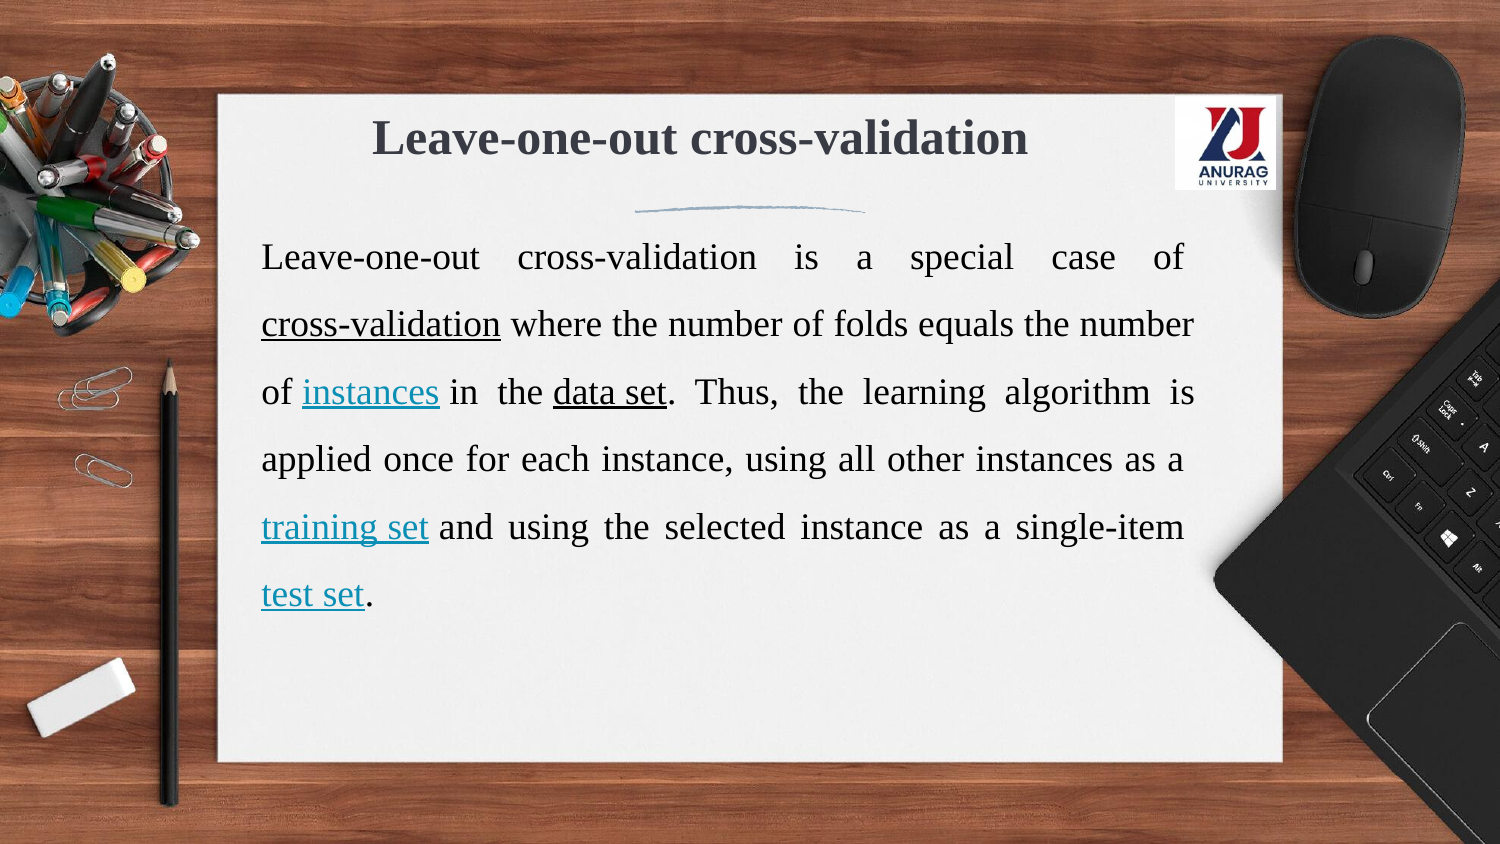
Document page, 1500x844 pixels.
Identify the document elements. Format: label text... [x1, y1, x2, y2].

text_box Leave-one-out cross-validation is a special case of cross-validation where the number of folds equals the number of instances in the data set. Thus, the learning algorithm is applied once for each instance, using all other instances as a training set and using the selected instance as a single-item test set. [246, 202, 1211, 622]
picture [0, 0, 1500, 844]
title Leave-one-out cross-validation [217, 91, 1184, 165]
